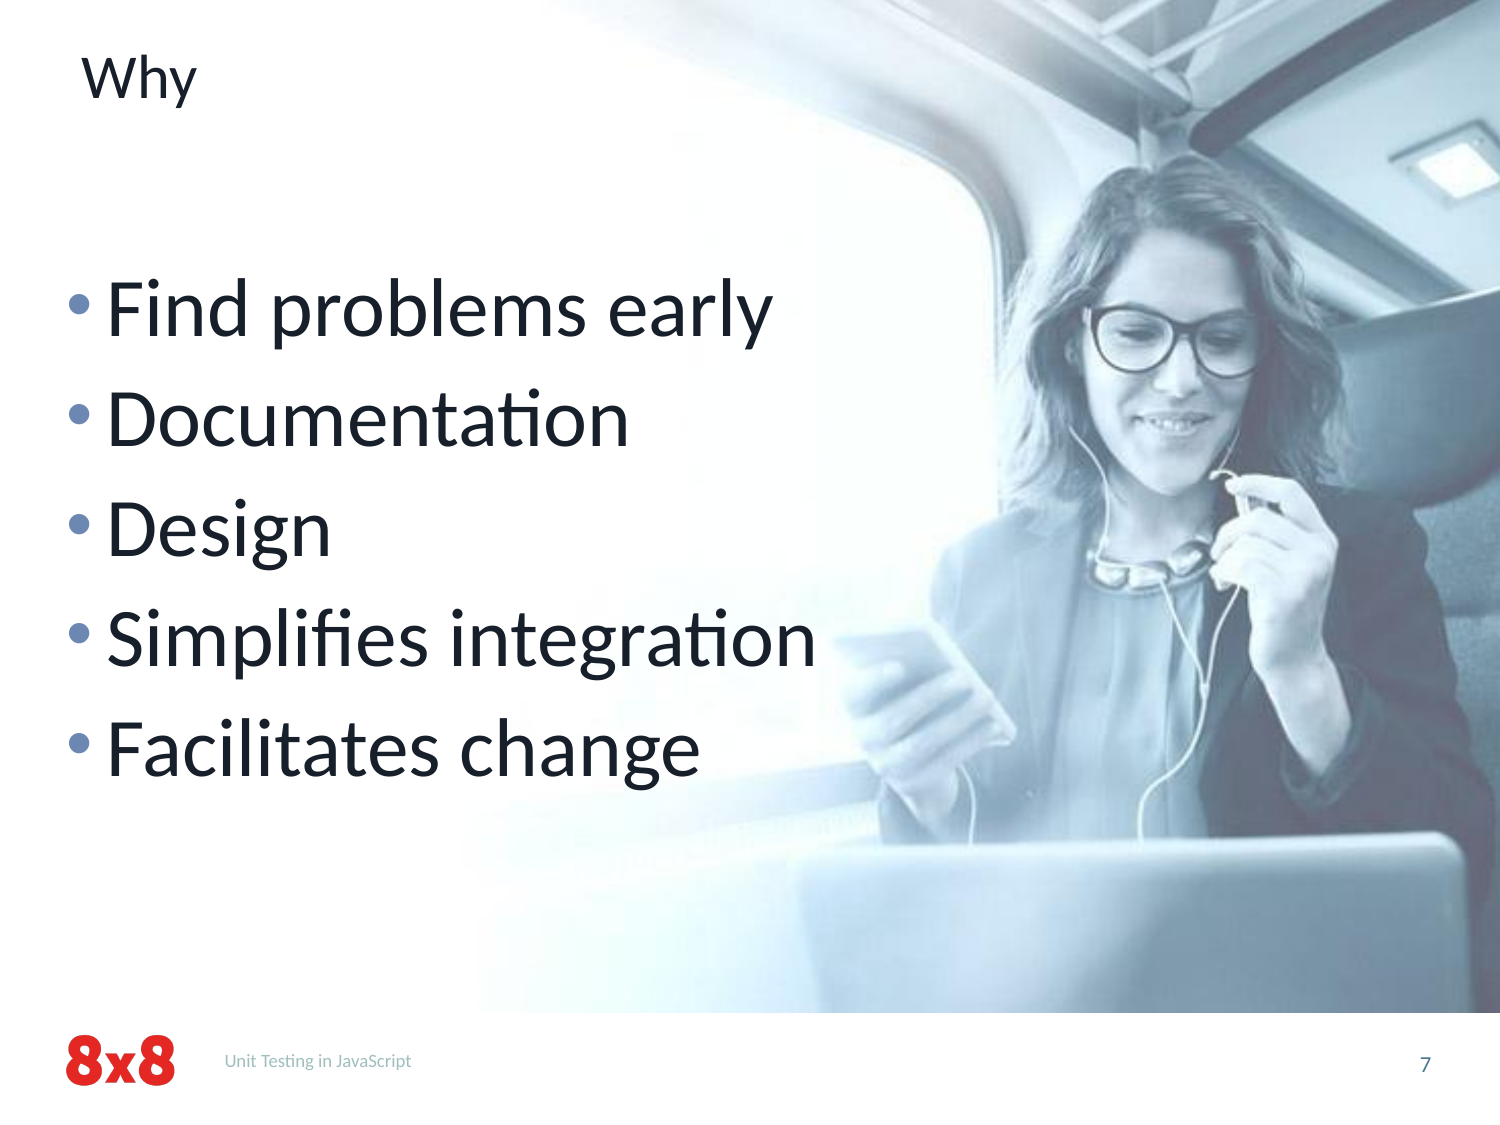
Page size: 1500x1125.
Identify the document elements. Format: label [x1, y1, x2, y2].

text_box [0, 0, 1500, 1019]
picture [63, 1032, 177, 1088]
